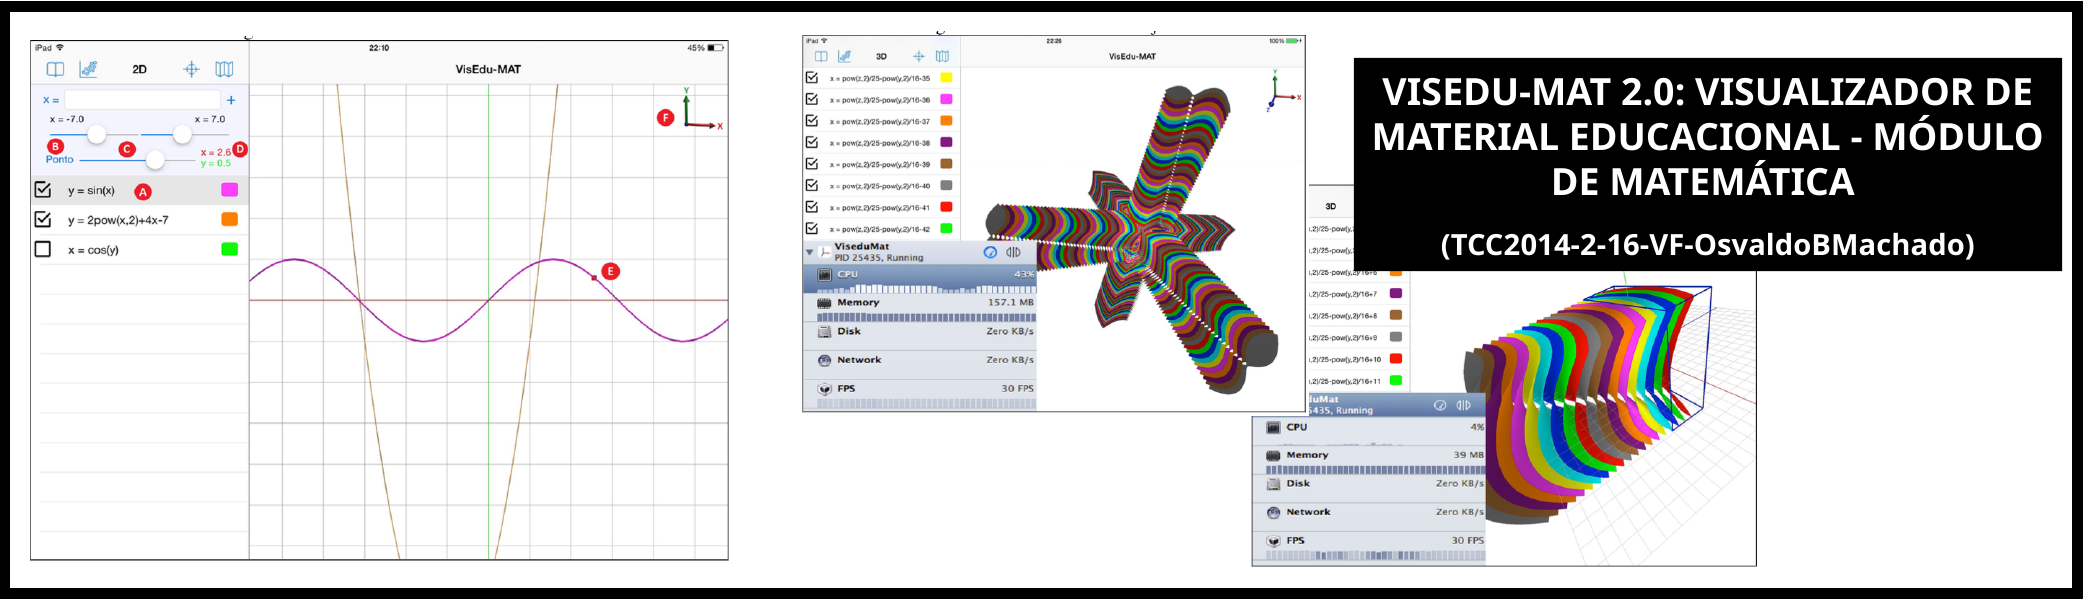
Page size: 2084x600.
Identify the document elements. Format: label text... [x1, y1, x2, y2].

picture [798, 30, 1762, 569]
text_box VISEDU-MAT 2.0: VISUALIZADOR DE MATERIAL EDUCACIONAL - MÓDULO DE MATEMÁTICA (TCC2014-2-16-VF-OsvaldoBMachado) [1353, 57, 2063, 272]
table_header [10, 12, 2072, 588]
picture [24, 35, 734, 564]
